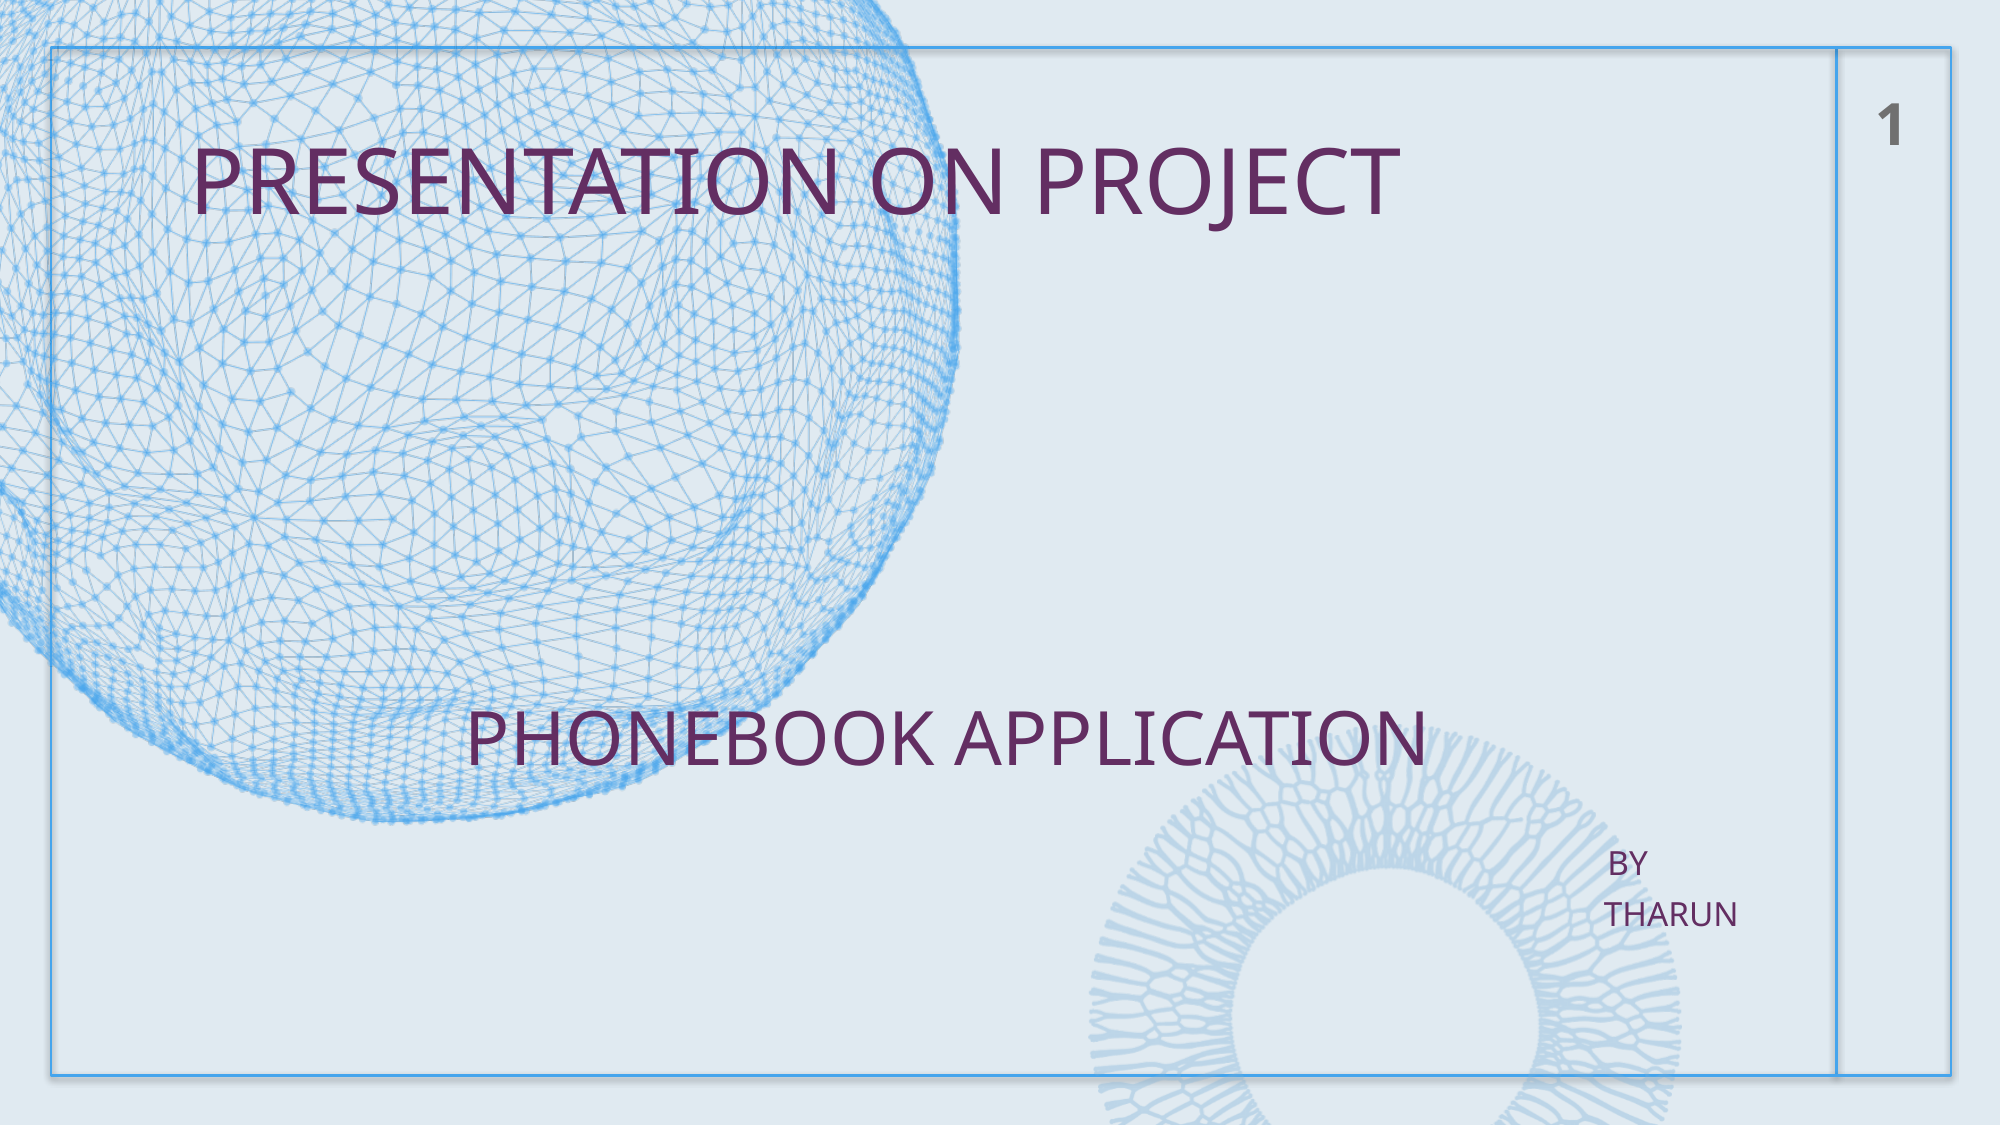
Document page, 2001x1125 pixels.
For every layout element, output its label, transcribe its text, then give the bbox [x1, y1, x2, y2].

slide_number 1 [1822, 48, 1961, 175]
picture [0, 0, 1007, 872]
title Presentation on project PhoneBook Application by Tharun [189, 48, 1849, 1008]
